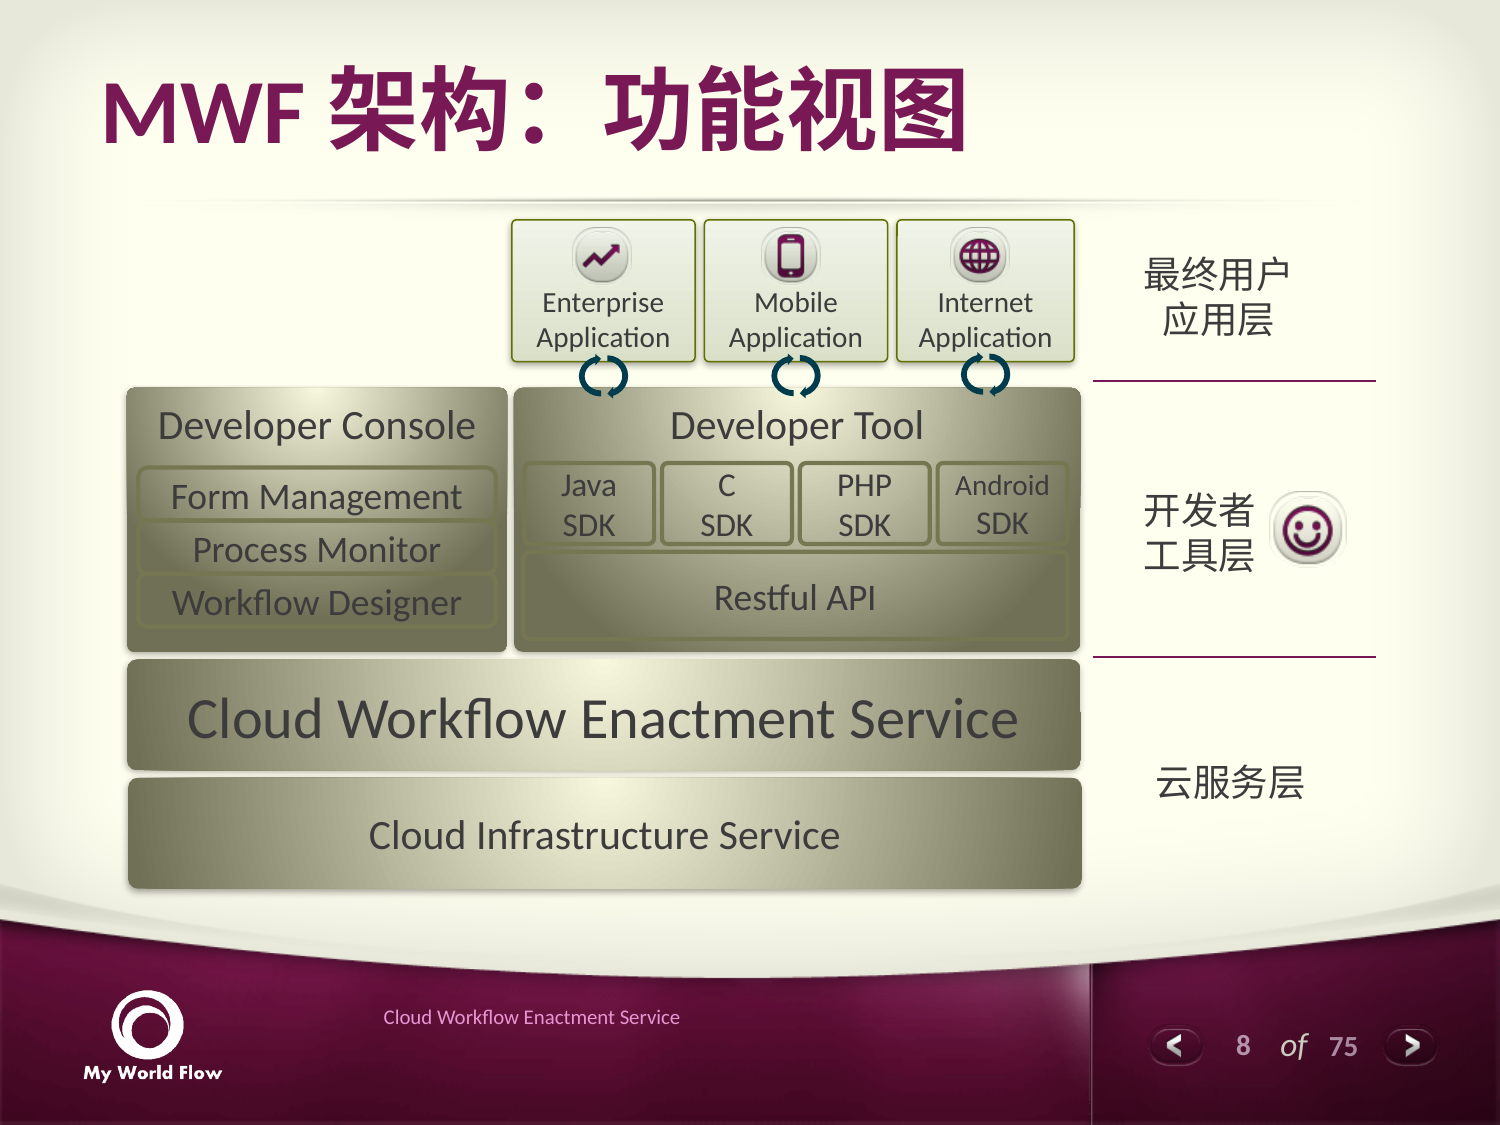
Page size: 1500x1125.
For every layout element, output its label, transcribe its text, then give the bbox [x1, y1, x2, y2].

text_box Android SDK [935, 460, 1070, 547]
text_box 最终用户 应用层 [1128, 243, 1309, 349]
picture [0, 0, 1500, 1125]
text_box Java SDK [522, 460, 657, 547]
text_box C SDK [659, 460, 795, 547]
text_box Workflow Designer [136, 574, 498, 629]
text_box Enterprise Application [511, 219, 696, 363]
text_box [575, 352, 632, 400]
text_box Mobile Application [703, 219, 889, 363]
text_box Cloud Workflow Enactment Service [126, 659, 1081, 771]
text_box 云服务层 [1140, 751, 1321, 812]
text_box 开发者 工具层 [1128, 479, 1272, 585]
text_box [957, 350, 1014, 399]
text_box Internet Application [896, 219, 1075, 363]
text_box PHP SDK [797, 460, 932, 547]
text_box Process Monitor [136, 521, 498, 576]
text_box Cloud Infrastructure Service [128, 777, 1082, 889]
title MWF架构：功能视图 [100, 52, 1400, 194]
text_box Developer Console [126, 387, 508, 653]
text_box Form Management [136, 465, 498, 523]
text_box Restful API [521, 549, 1070, 642]
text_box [768, 351, 824, 400]
text_box Developer Tool [513, 387, 1081, 652]
